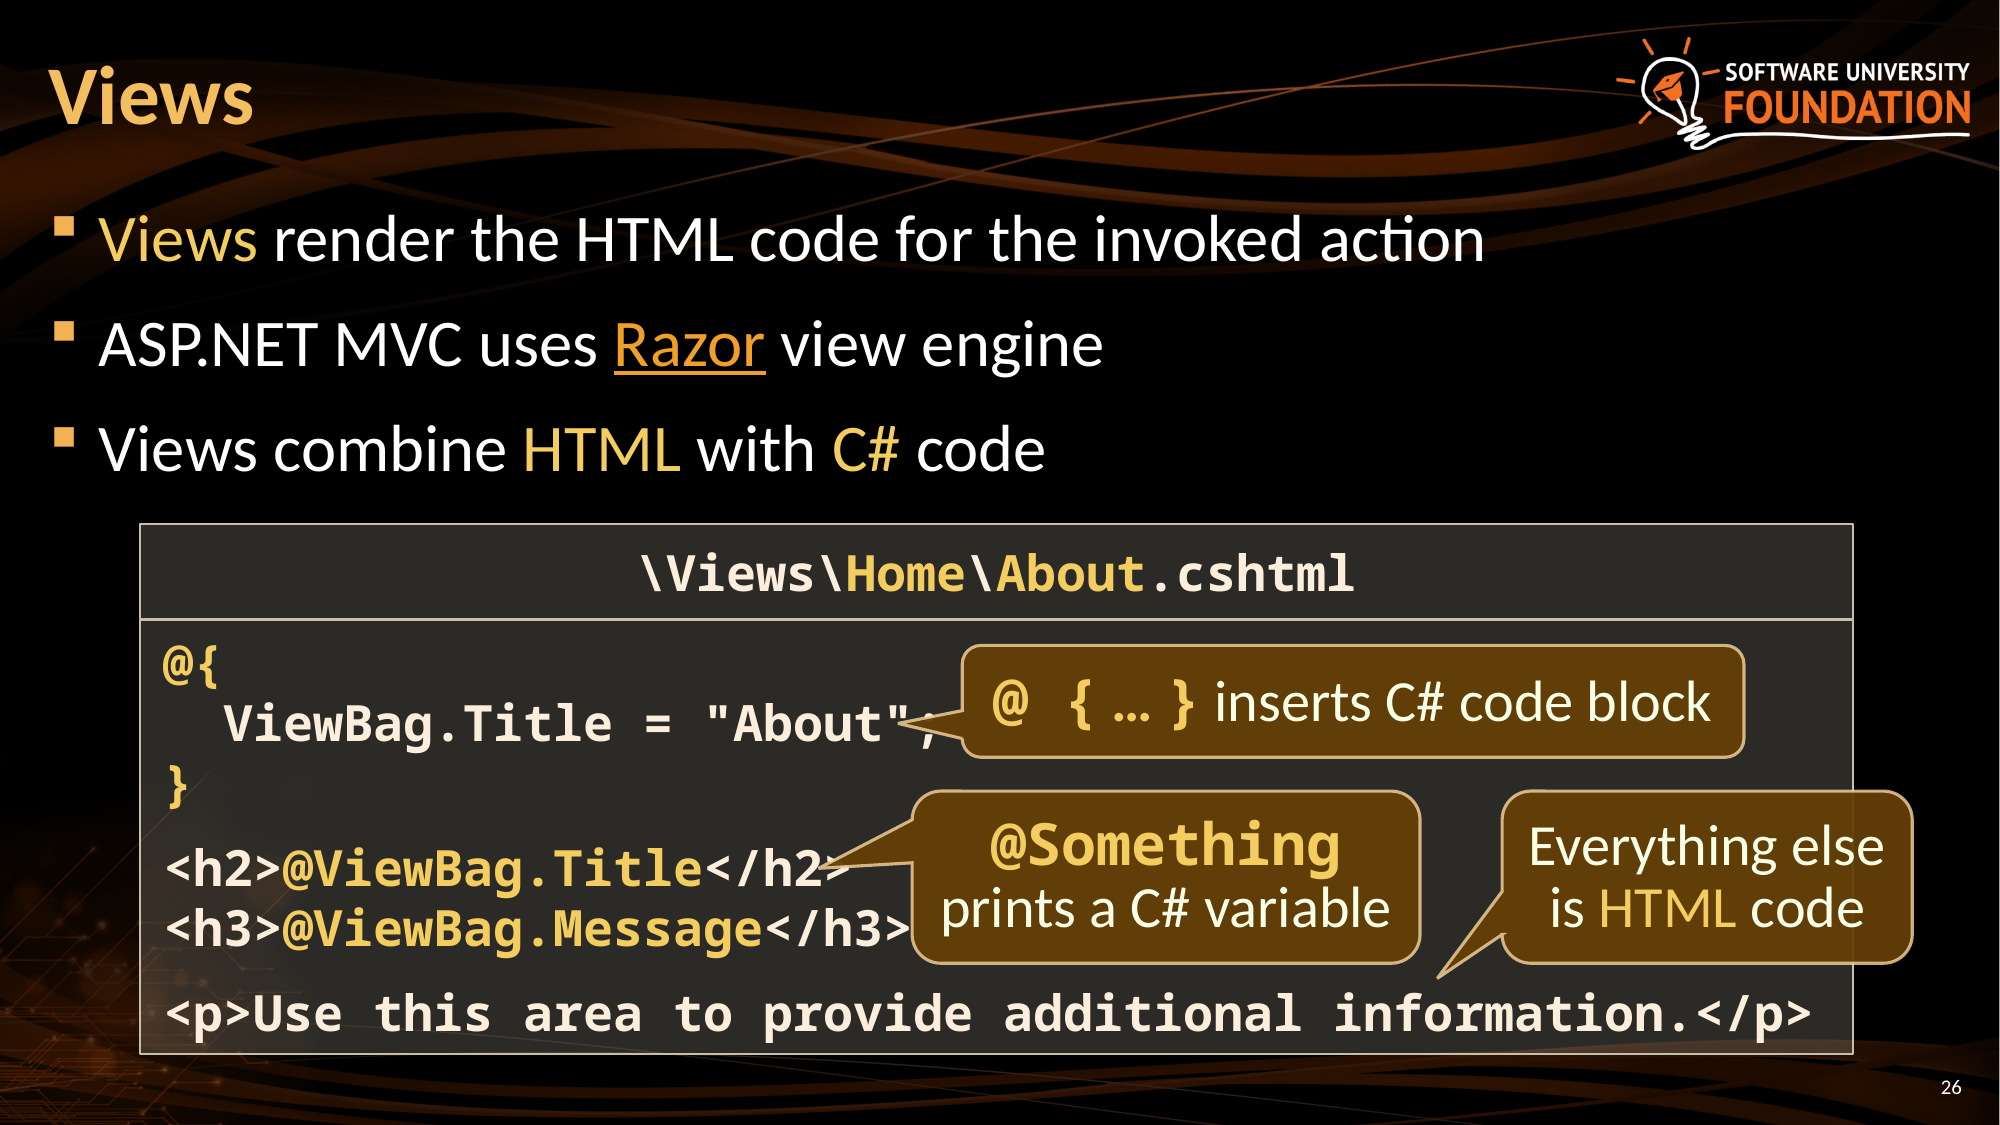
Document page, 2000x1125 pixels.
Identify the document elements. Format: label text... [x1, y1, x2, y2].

text_box Everything else is HTML code [1853, 790, 1914, 965]
title Views [30, 6, 1602, 189]
picture [0, 0, 2000, 1125]
list Views render the HTML code for the invoked action ASP.NET MVC uses Razor view engine Views combine HTML with C# code [31, 188, 1968, 1103]
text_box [139, 523, 1853, 1058]
